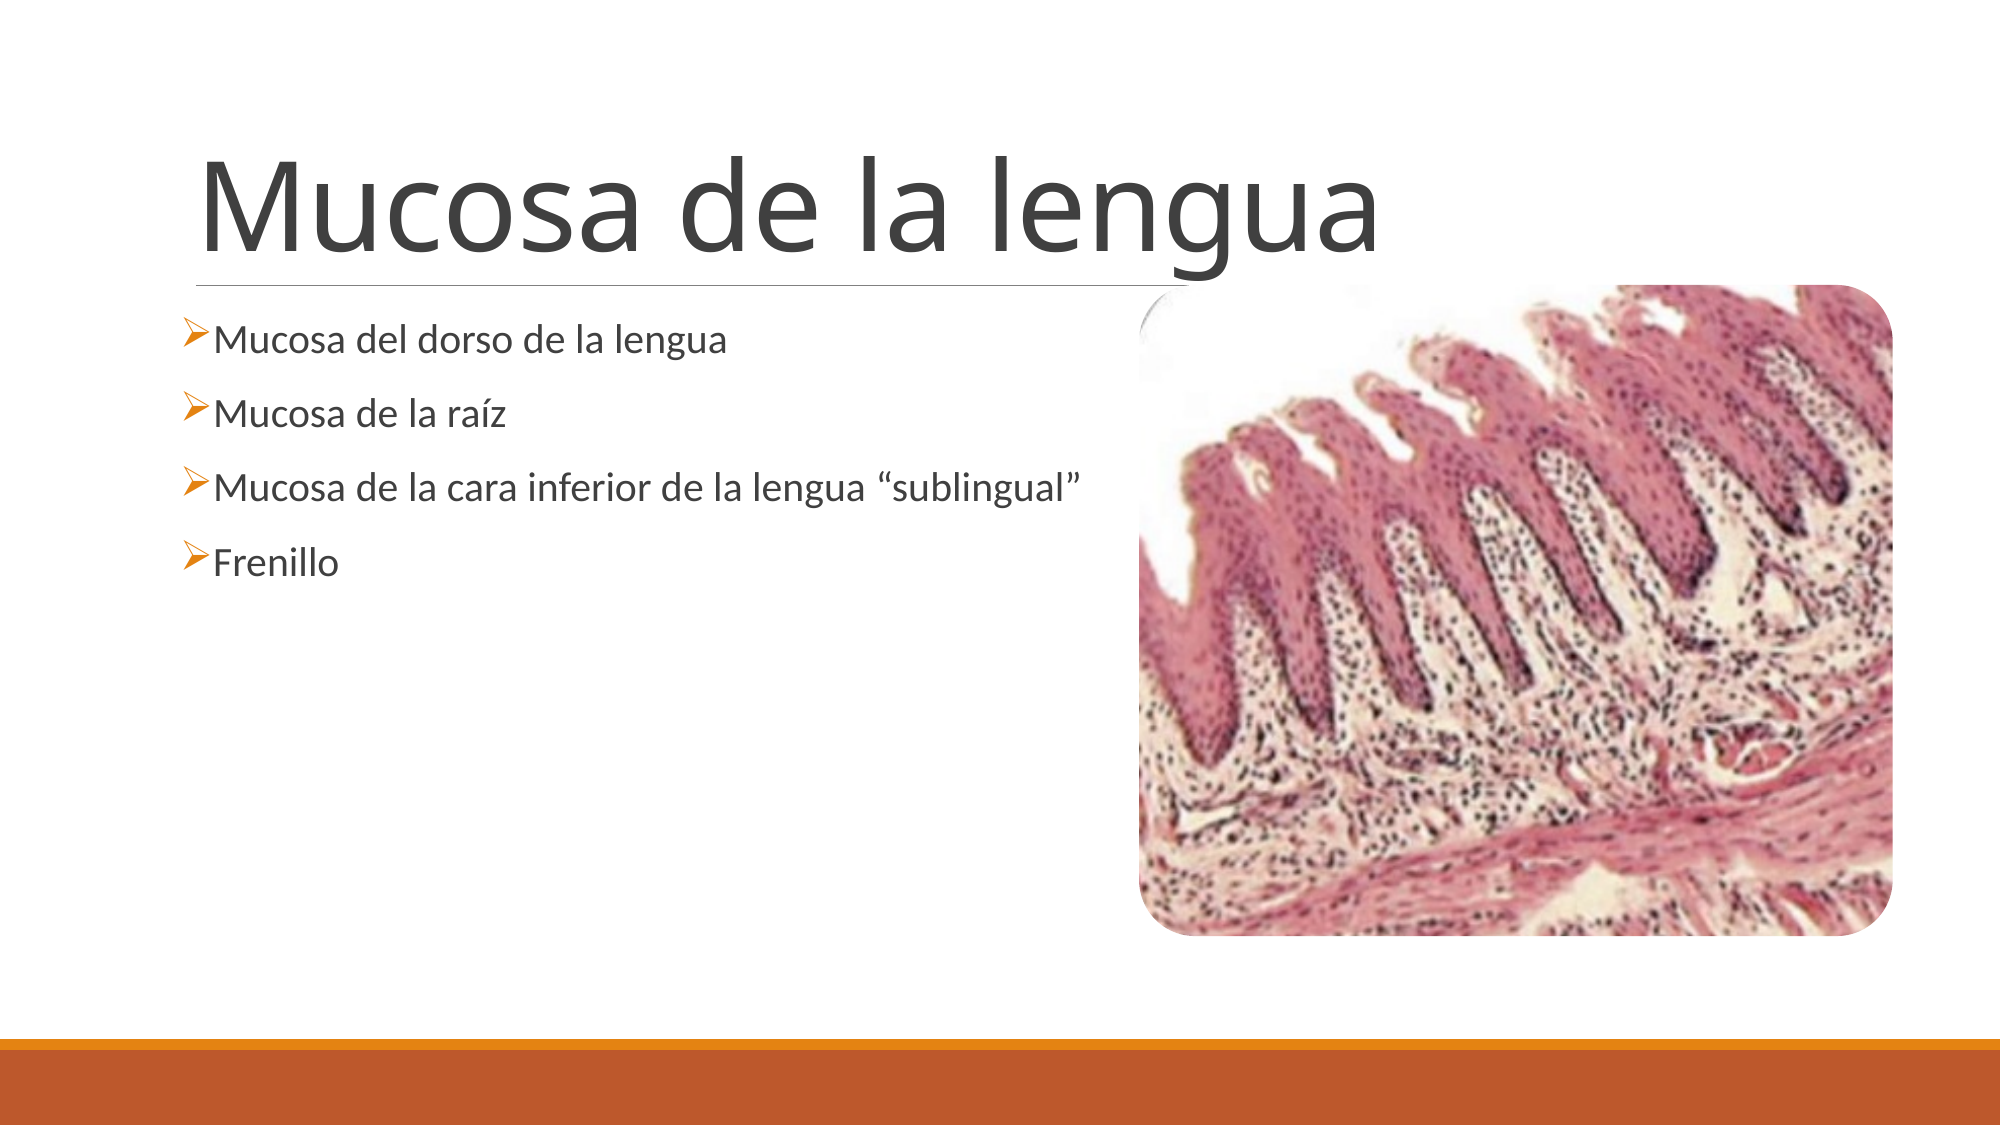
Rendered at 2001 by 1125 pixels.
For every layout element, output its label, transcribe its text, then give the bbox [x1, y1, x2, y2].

title Mucosa de la lengua [180, 47, 1830, 285]
picture [1138, 284, 1894, 937]
list Mucosa del dorso de la lengua Mucosa de la raíz Mucosa de la cara inferior de la lengua “sublingual” Frenillo [180, 310, 1871, 978]
